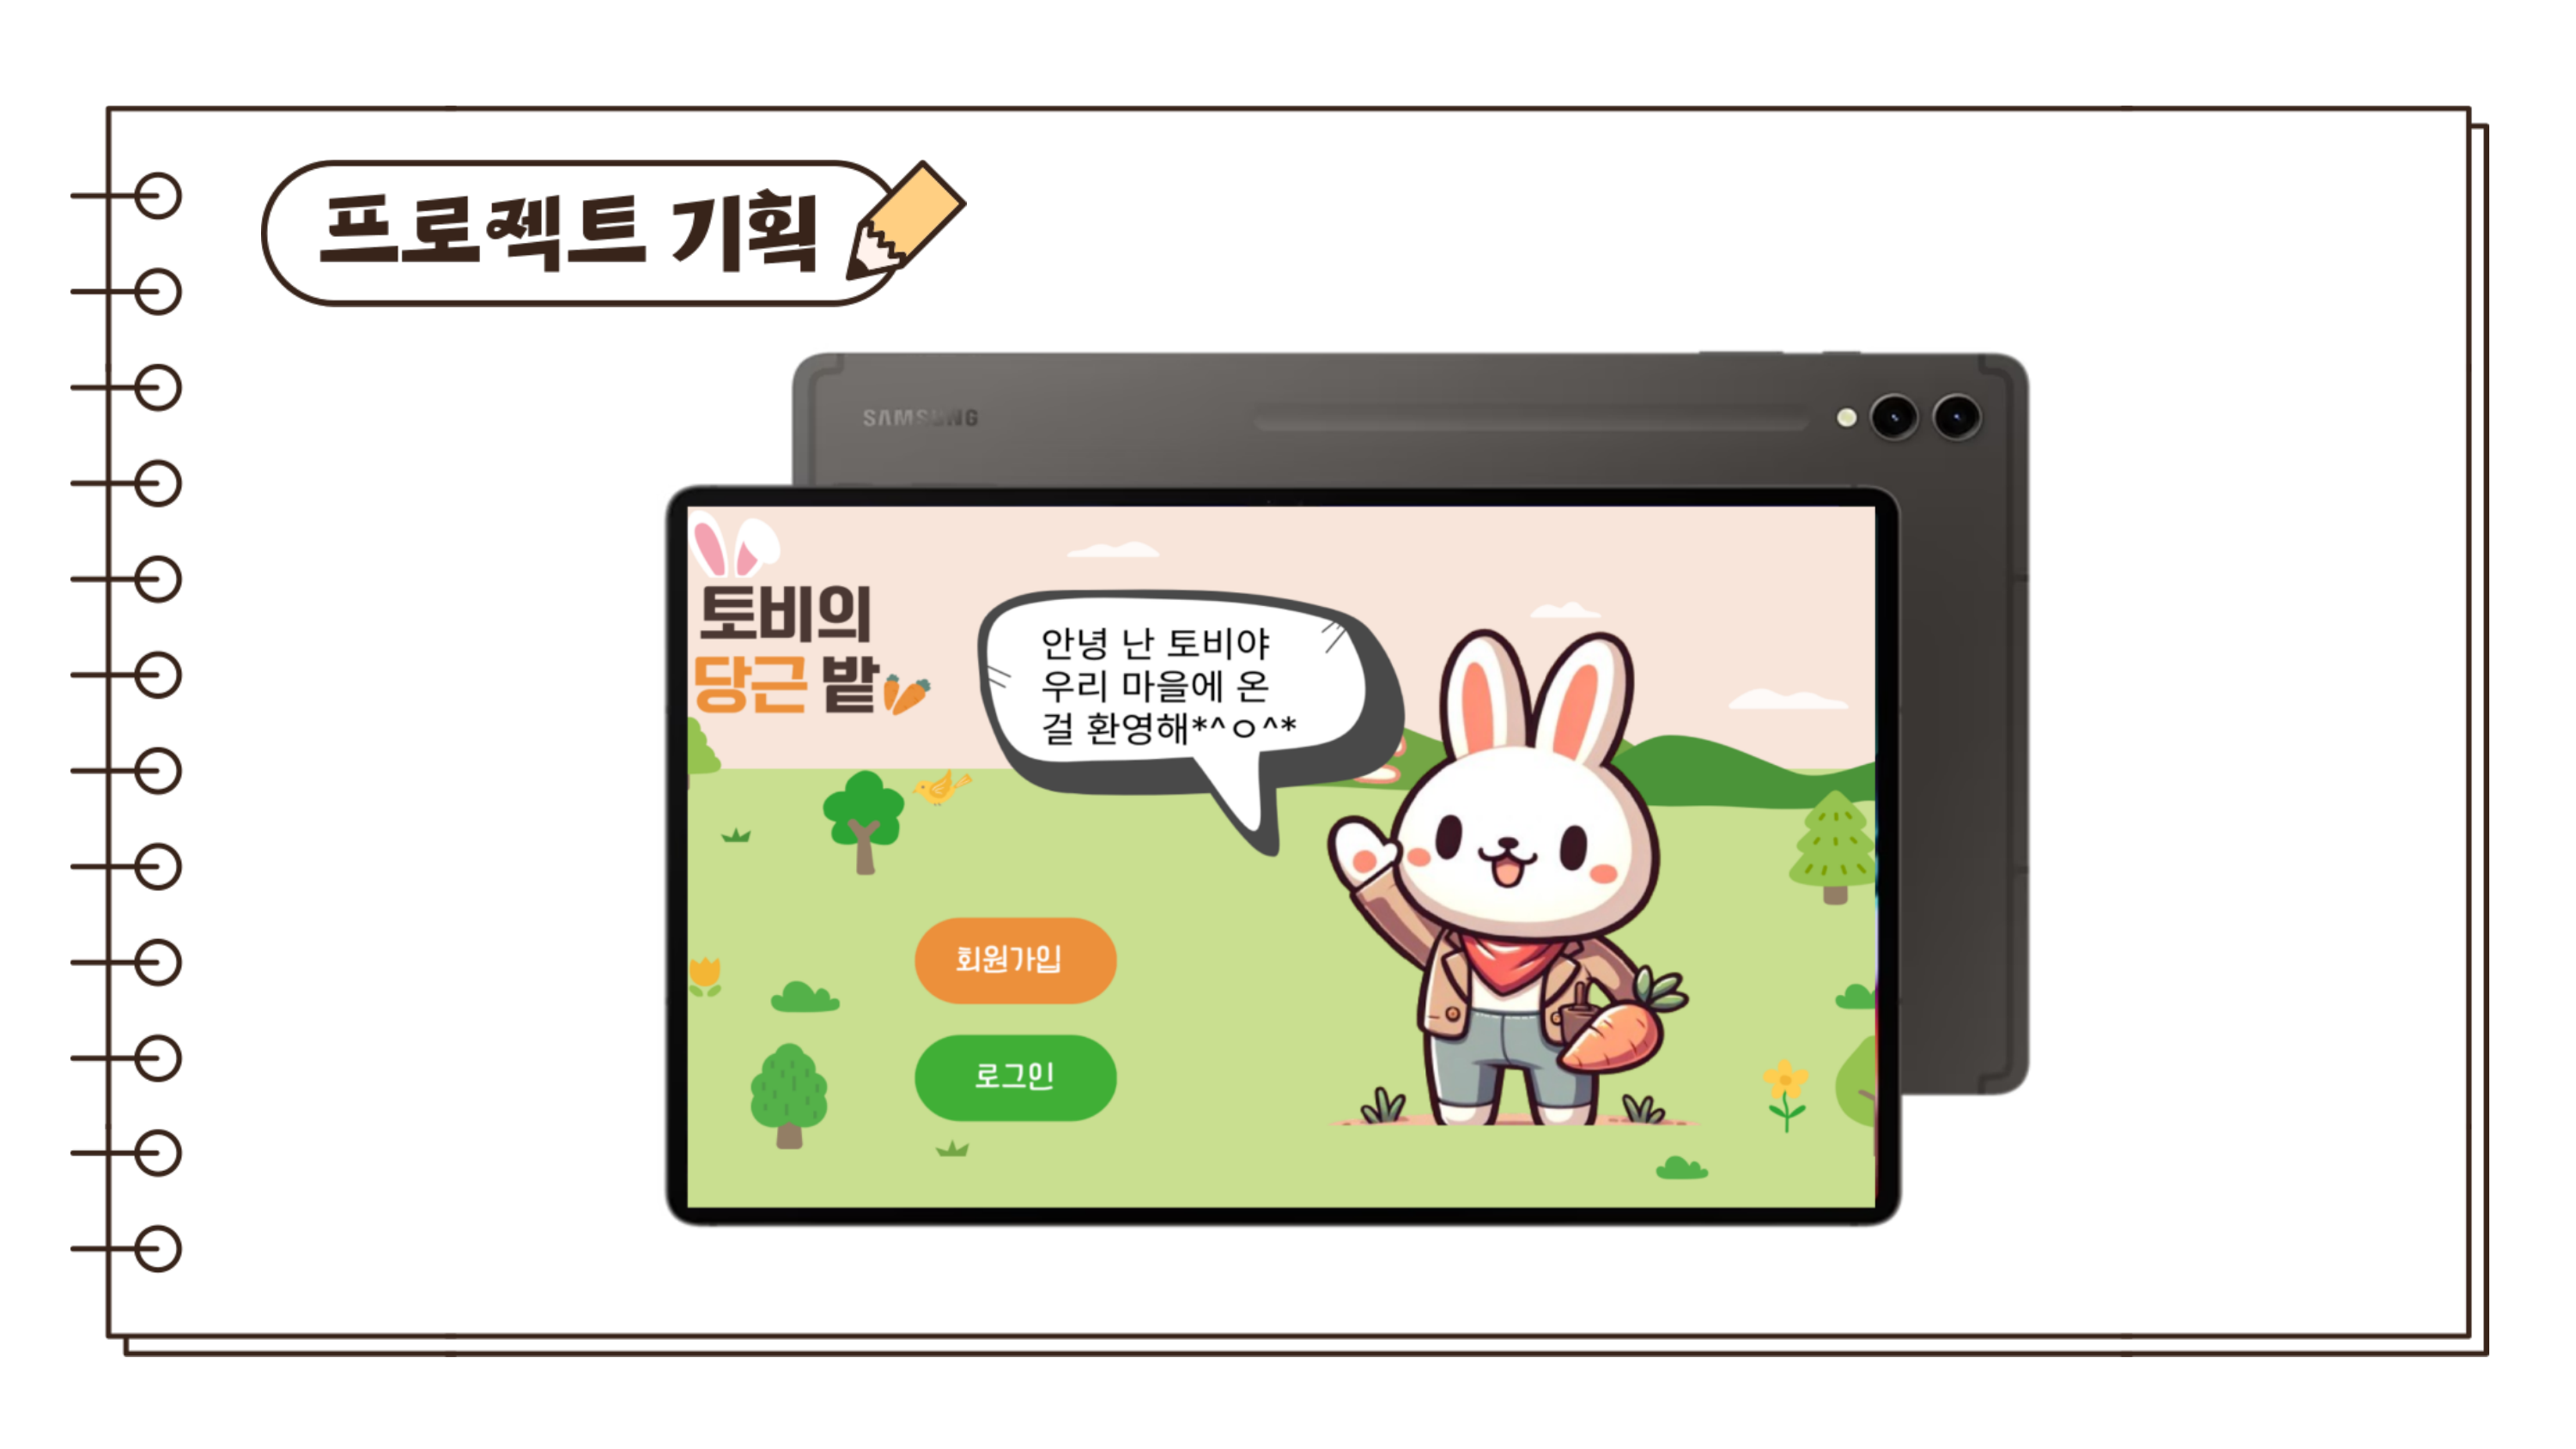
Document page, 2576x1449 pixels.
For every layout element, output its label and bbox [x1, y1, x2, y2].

text_box [557, 221, 2136, 1356]
picture [252, 117, 931, 391]
text_box [70, 105, 2489, 1358]
text_box [934, 160, 967, 220]
